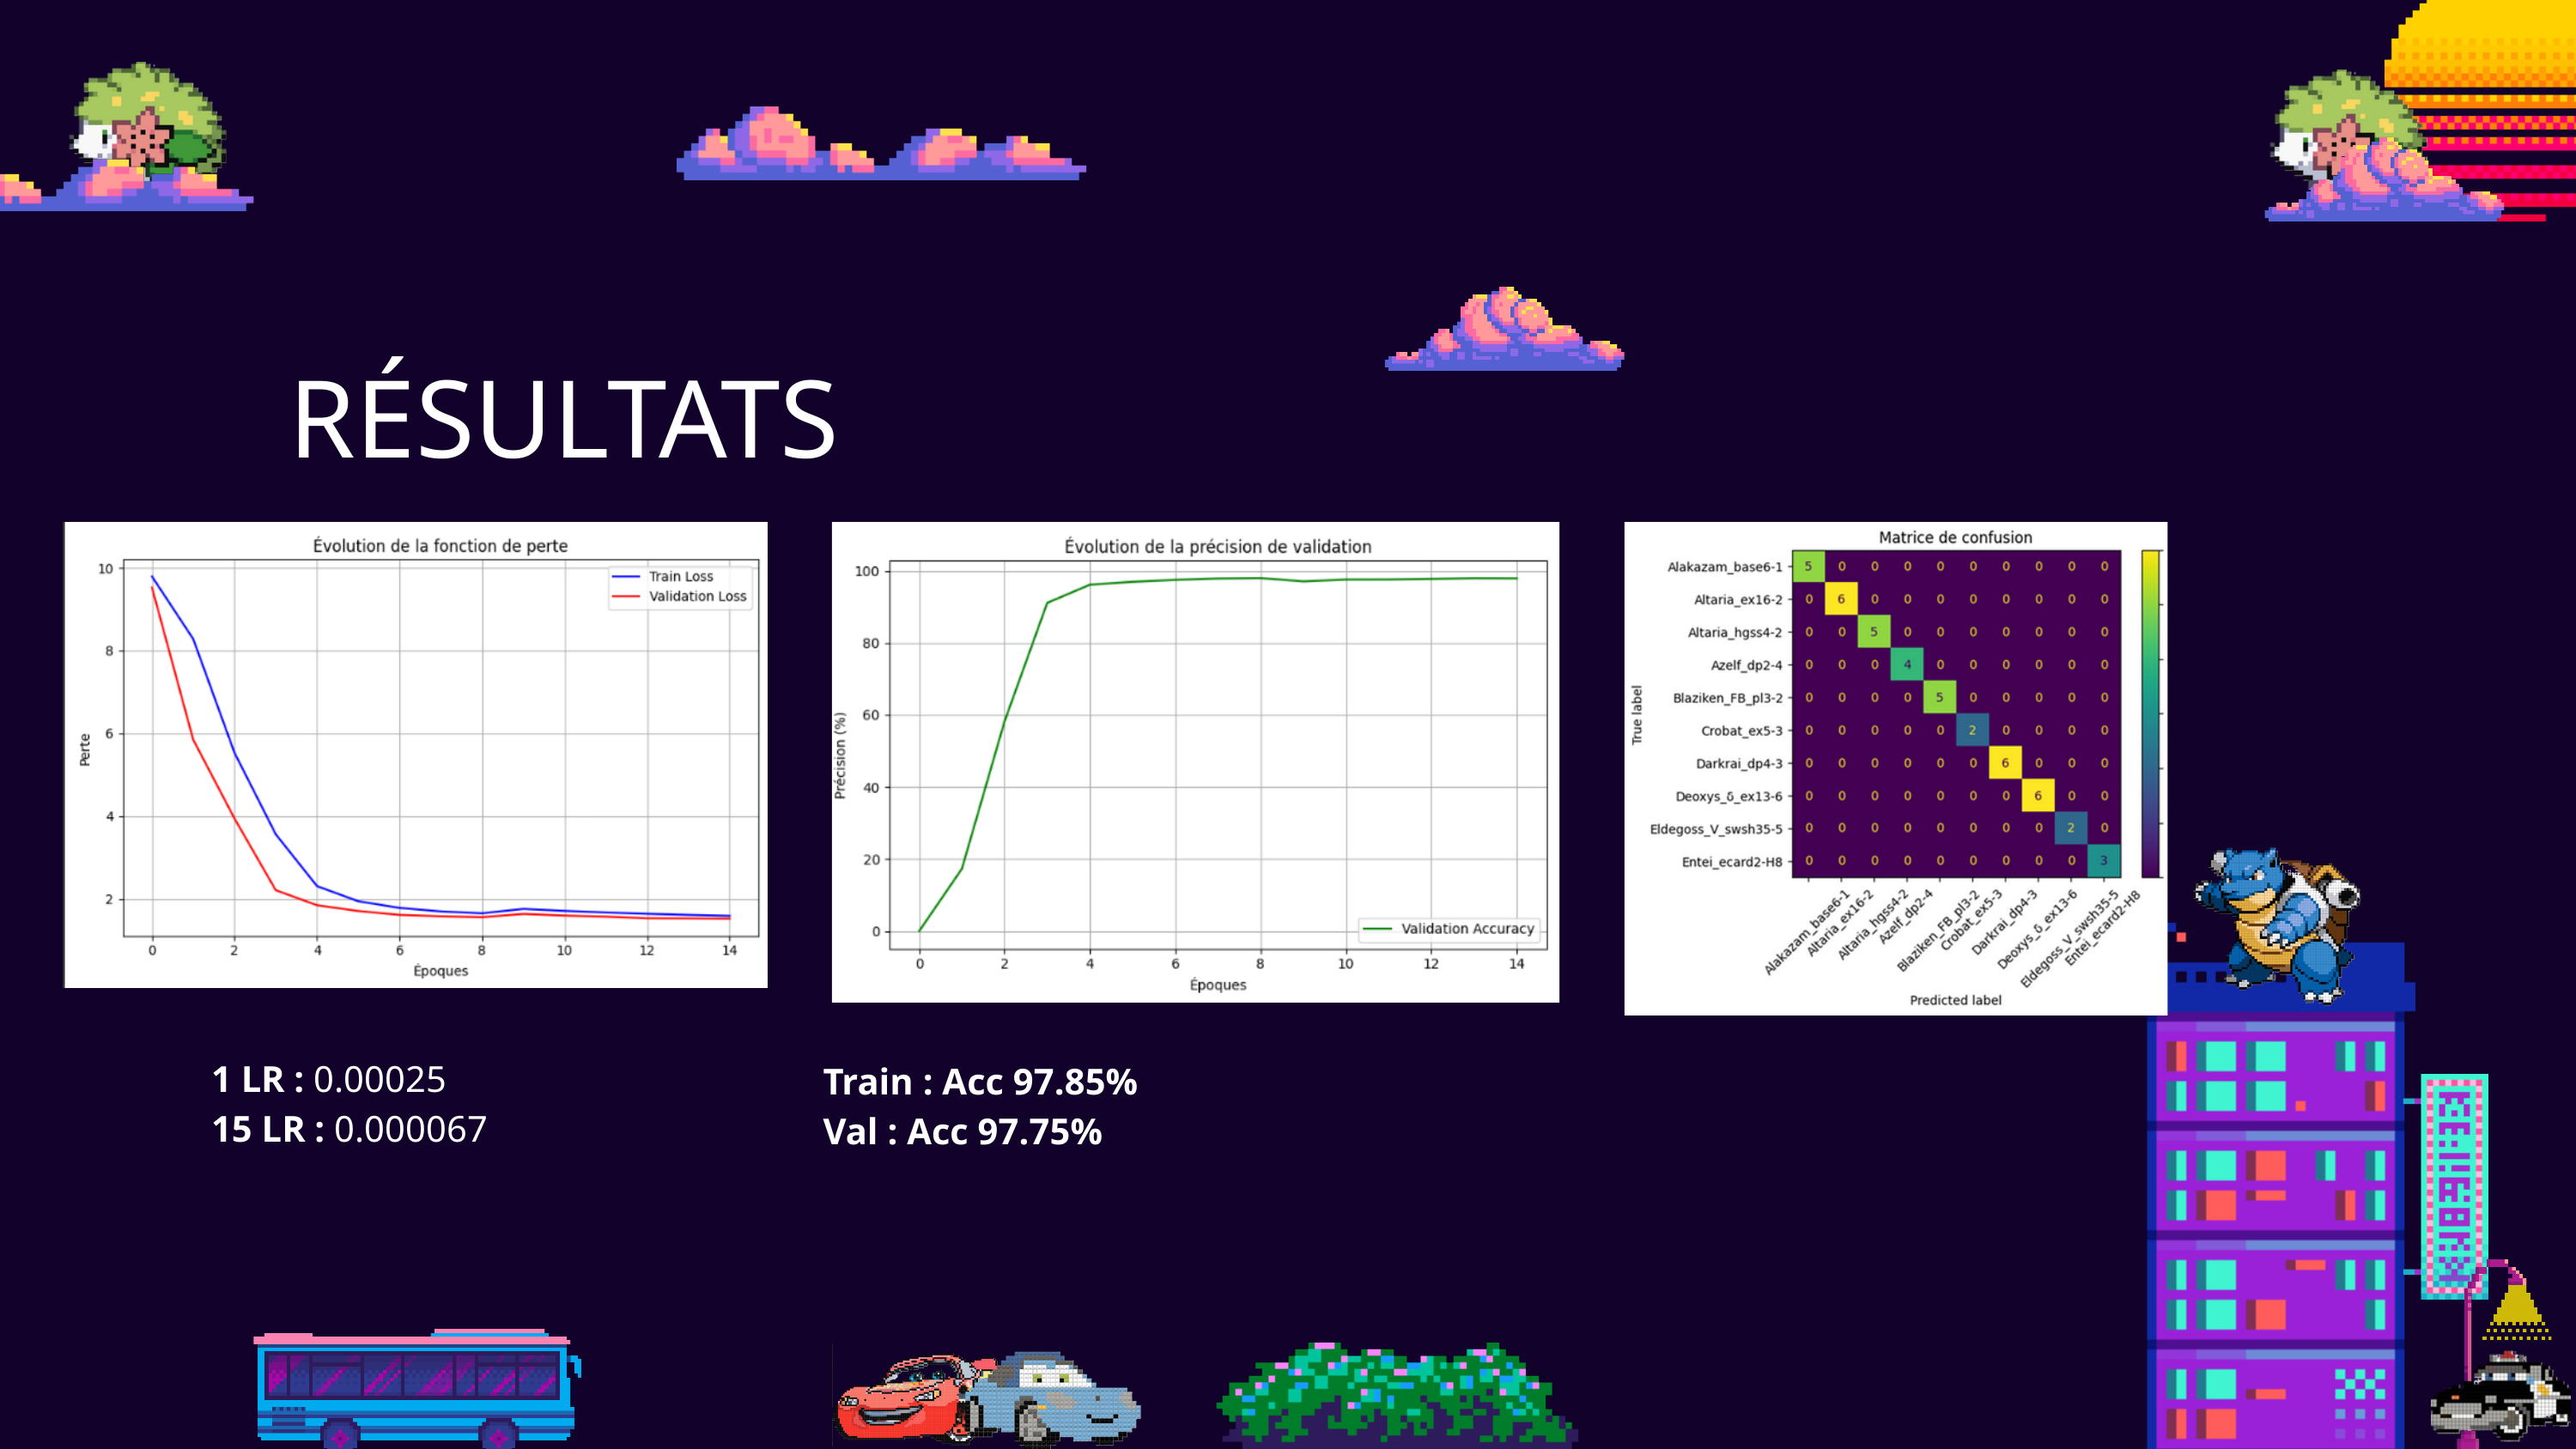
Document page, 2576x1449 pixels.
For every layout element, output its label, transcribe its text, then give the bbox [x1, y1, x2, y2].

text_box [0, 137, 254, 211]
text_box Train : Acc 97.85% Val : Acc 97.75% [823, 1052, 1436, 1152]
text_box [64, 62, 227, 137]
text_box [2264, 70, 2427, 137]
text_box [63, 522, 768, 988]
text_box [1624, 522, 2168, 1016]
text_box RÉSULTATS [289, 329, 1143, 480]
text_box [2457, 1259, 2552, 1340]
text_box [831, 1343, 963, 1446]
text_box [2385, 0, 2576, 221]
text_box [2137, 923, 2415, 1449]
text_box [1216, 1343, 1579, 1449]
text_box [2191, 840, 2361, 1008]
text_box [253, 1329, 581, 1449]
text_box [2403, 1074, 2488, 1300]
text_box [1384, 287, 1625, 371]
text_box [2264, 137, 2505, 221]
text_box [831, 522, 1560, 1003]
text_box [2457, 1445, 2552, 1449]
text_box [2431, 1340, 2571, 1445]
text_box [677, 106, 1087, 180]
text_box 1 LR : 0.00025 15 LR : 0.000067 [211, 1049, 823, 1149]
text_box [963, 1332, 1141, 1449]
